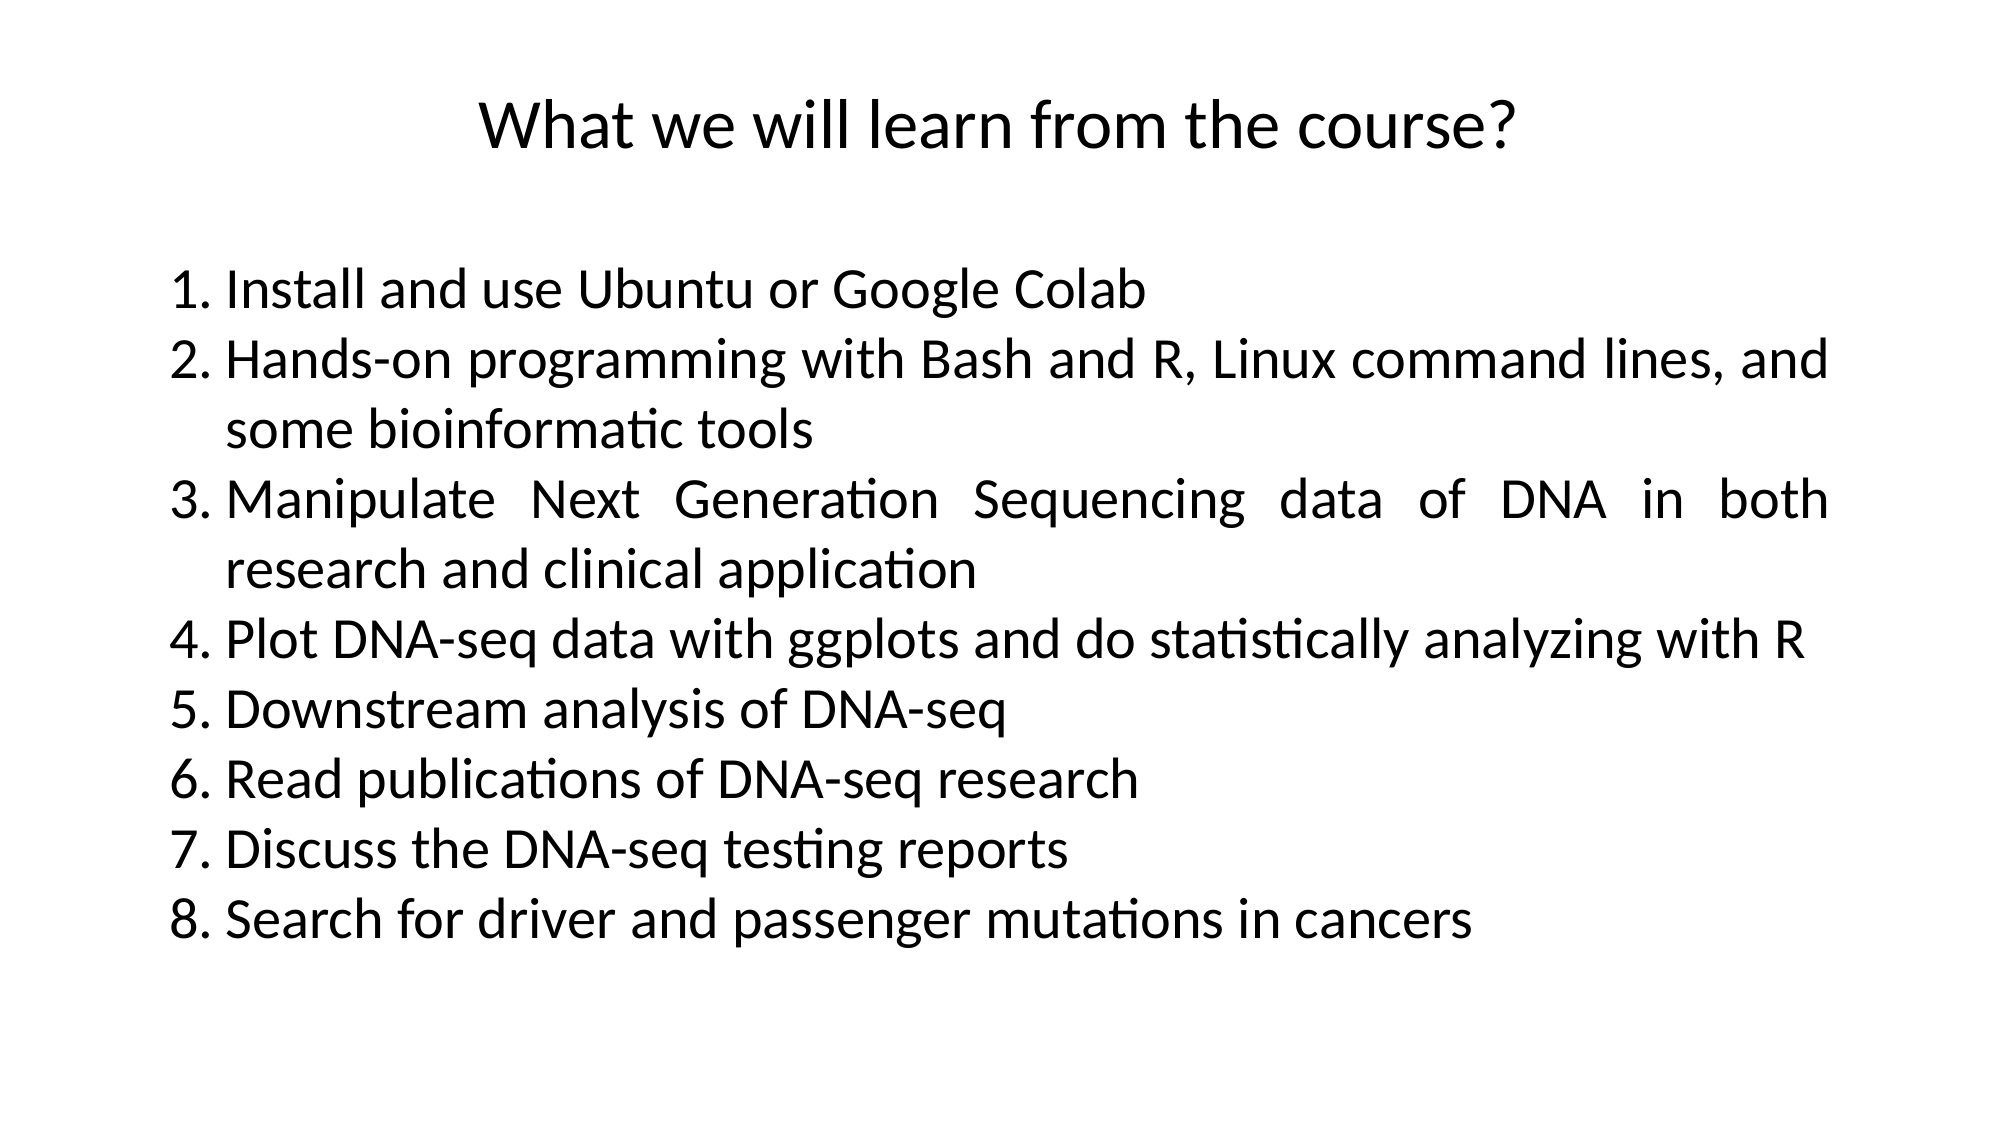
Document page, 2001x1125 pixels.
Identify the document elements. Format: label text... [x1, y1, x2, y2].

title What we will learn from the course? [137, 79, 1863, 172]
text_box Install and use Ubuntu or Google Colab Hands-on programming with Bash and R, Linux command lines, and some bioinformatic tools Manipulate Next Generation Sequencing data of DNA in both research and clinical application Plot DNA-seq data with ggplots and do statistically analyzing with R Downstream analysis of DNA-seq Read publications of DNA-seq research Discuss the DNA-seq testing reports Search for driver and passenger mutations in cancers [154, 243, 1846, 958]
